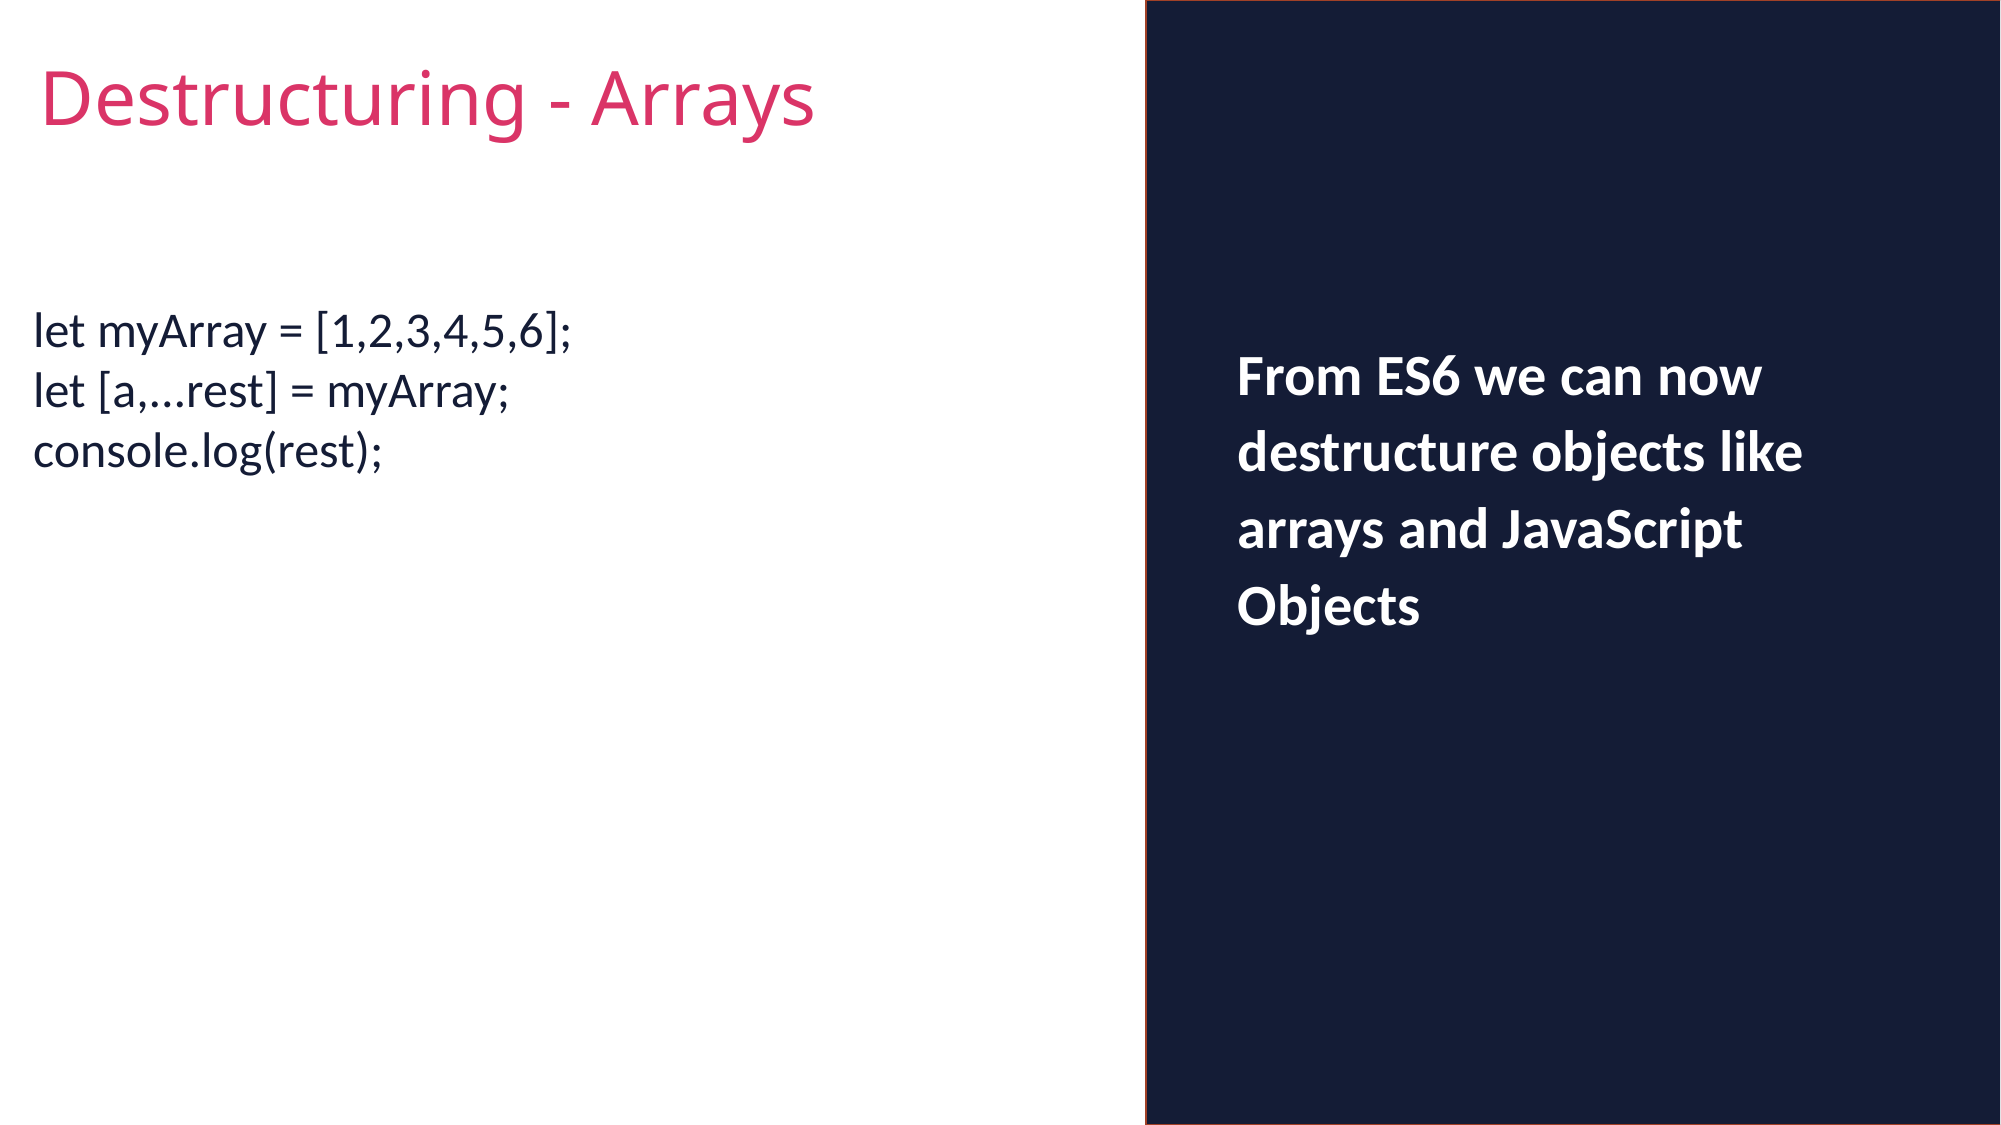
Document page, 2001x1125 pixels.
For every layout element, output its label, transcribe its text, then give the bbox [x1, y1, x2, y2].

text_box let myArray = [1,2,3,4,5,6]; let [a,...rest] = myArray; console.log(rest); [18, 289, 1122, 485]
text_box [1145, 0, 2000, 1125]
list From ES6 we can now destructure objects like arrays and JavaScript Objects [1237, 487, 1912, 638]
list Destructuring - Arrays [39, 41, 1146, 228]
